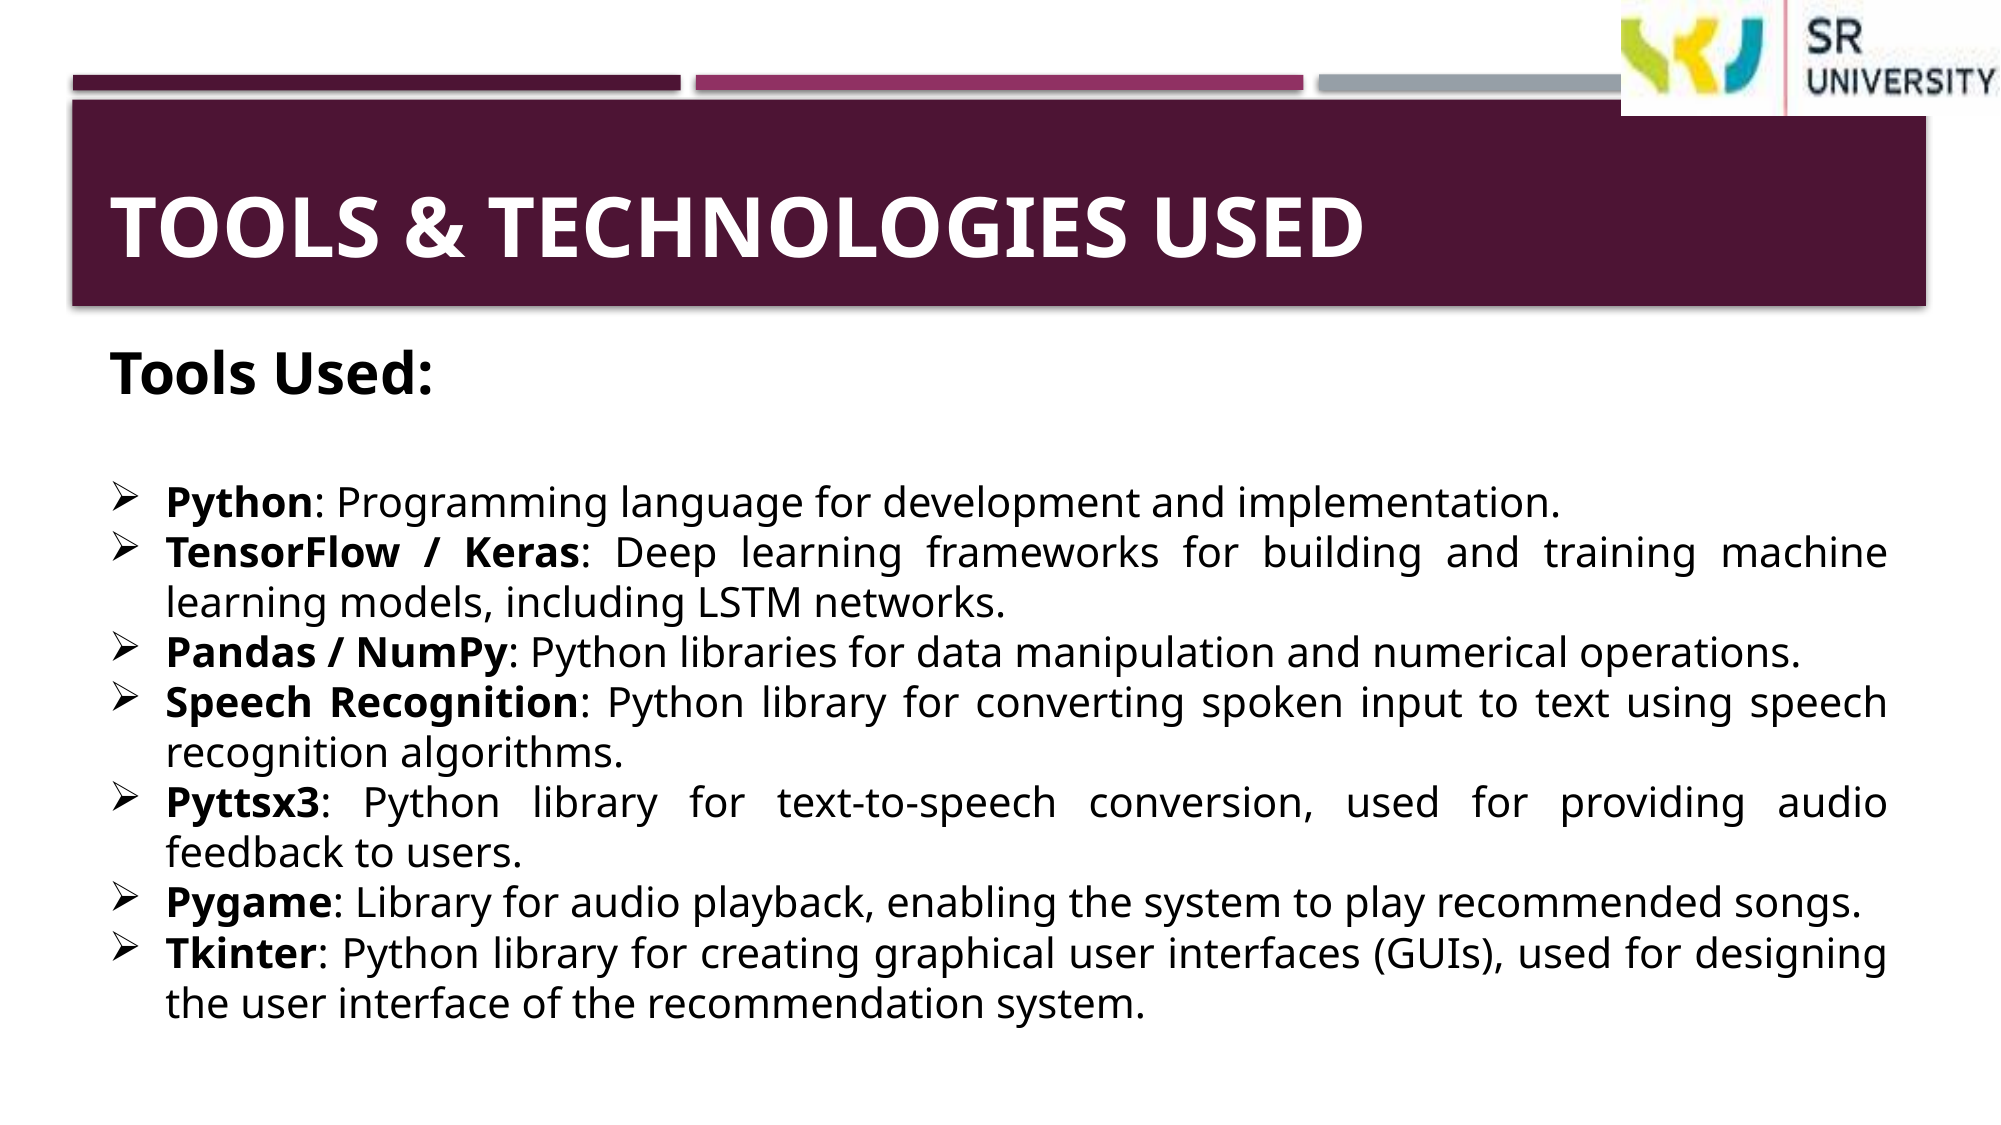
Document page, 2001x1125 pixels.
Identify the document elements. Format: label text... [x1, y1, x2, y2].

text_box Tools Used: Python: Programming language for development and implementation. TensorFlow / Keras: Deep learning frameworks for building and training machine learning models, including LSTM networks. Pandas / NumPy: Python libraries for data manipulation and numerical operations. Speech Recognition: Python library for converting spoken input to text using speech recognition algorithms. Pyttsx3: Python library for text-to-speech conversion, used for providing audio feedback to users. Pygame: Library for audio playback, enabling the system to play recommended songs. Tkinter: Python library for creating graphical user interfaces (GUIs), used for designing the user interface of the recommendation system. [94, 328, 1904, 1034]
title TOOLS & TECHNOLOGIES USED [94, 119, 1904, 282]
picture [1621, 0, 2000, 116]
